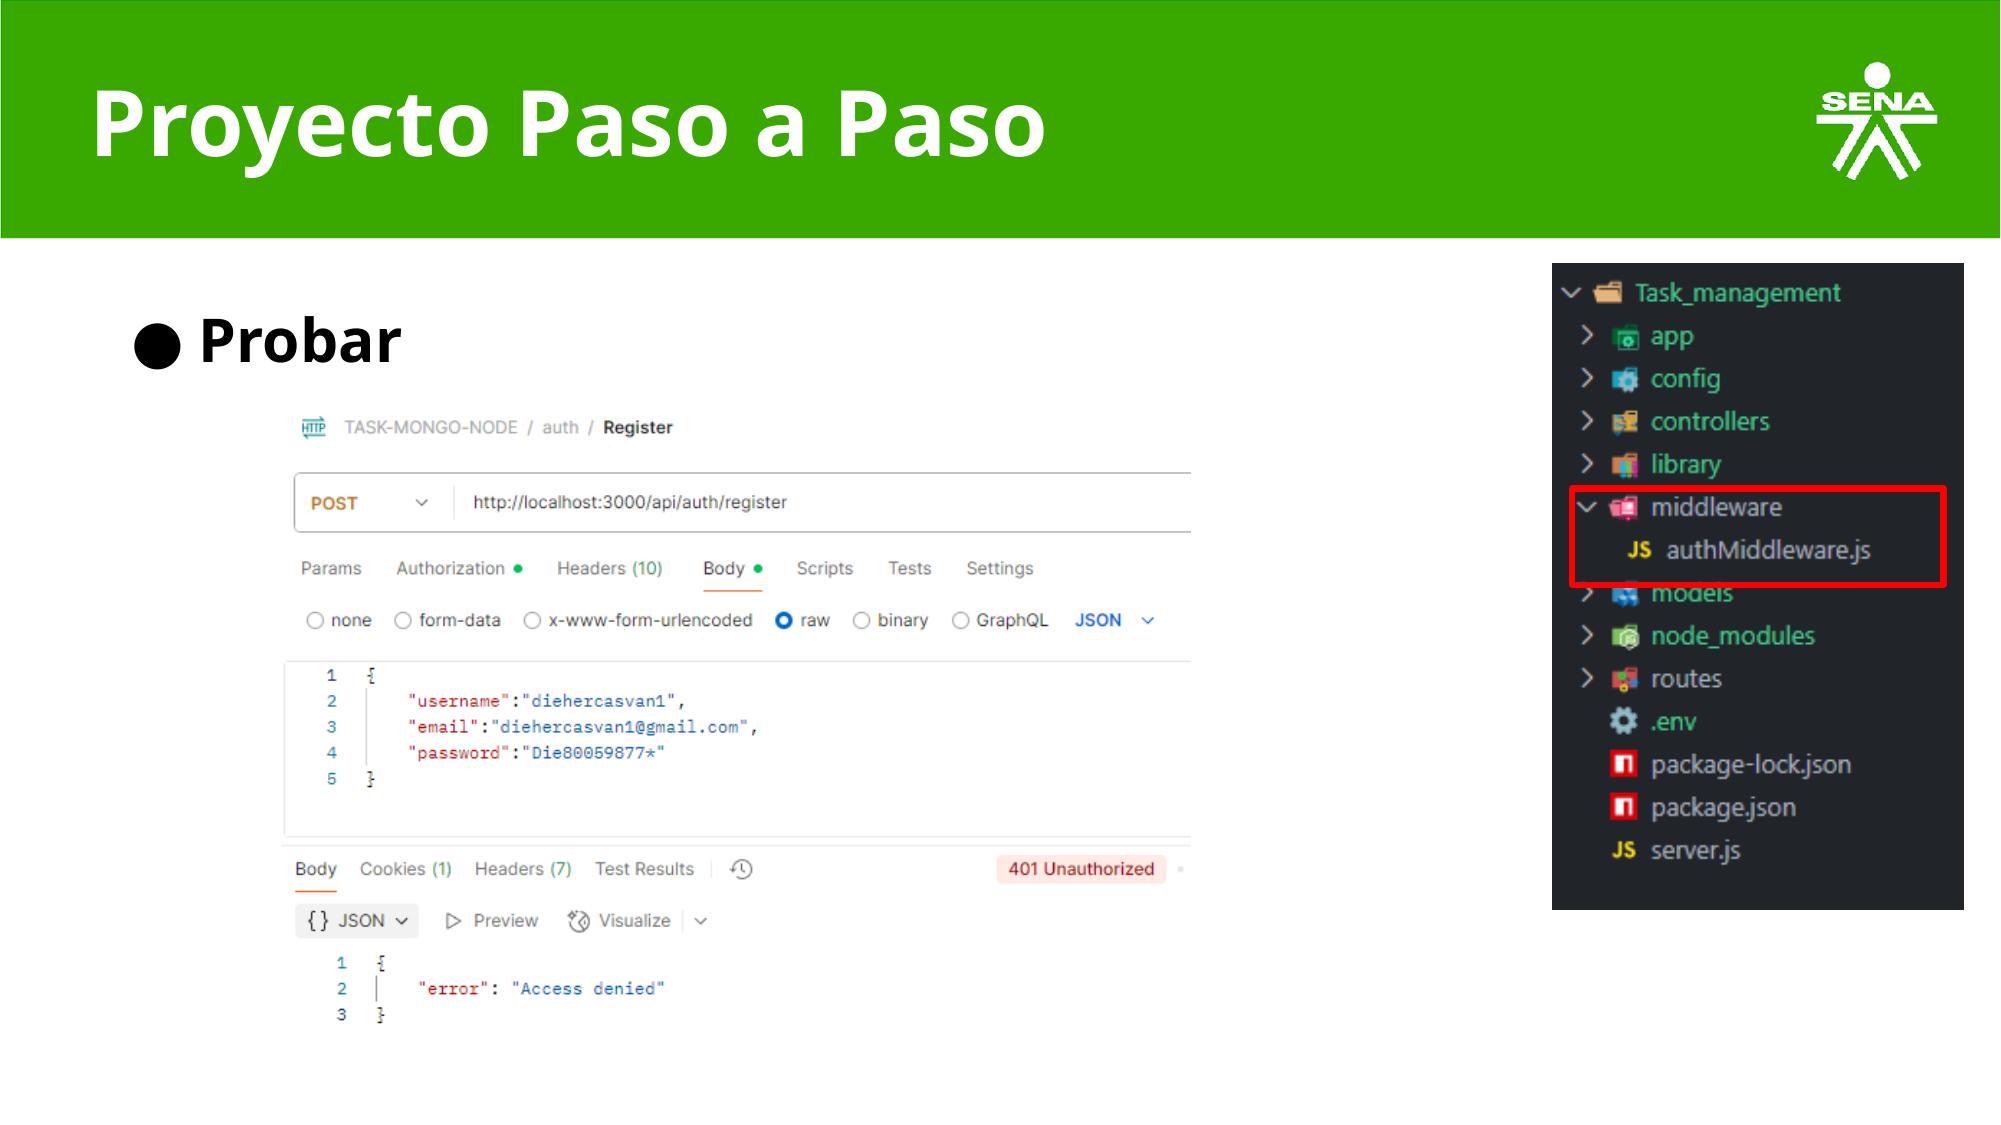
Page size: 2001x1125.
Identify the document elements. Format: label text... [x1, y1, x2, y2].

text_box Probar [108, 294, 1363, 1078]
title Proyecto Paso a Paso [74, 18, 1800, 236]
picture [0, 0, 2001, 1125]
